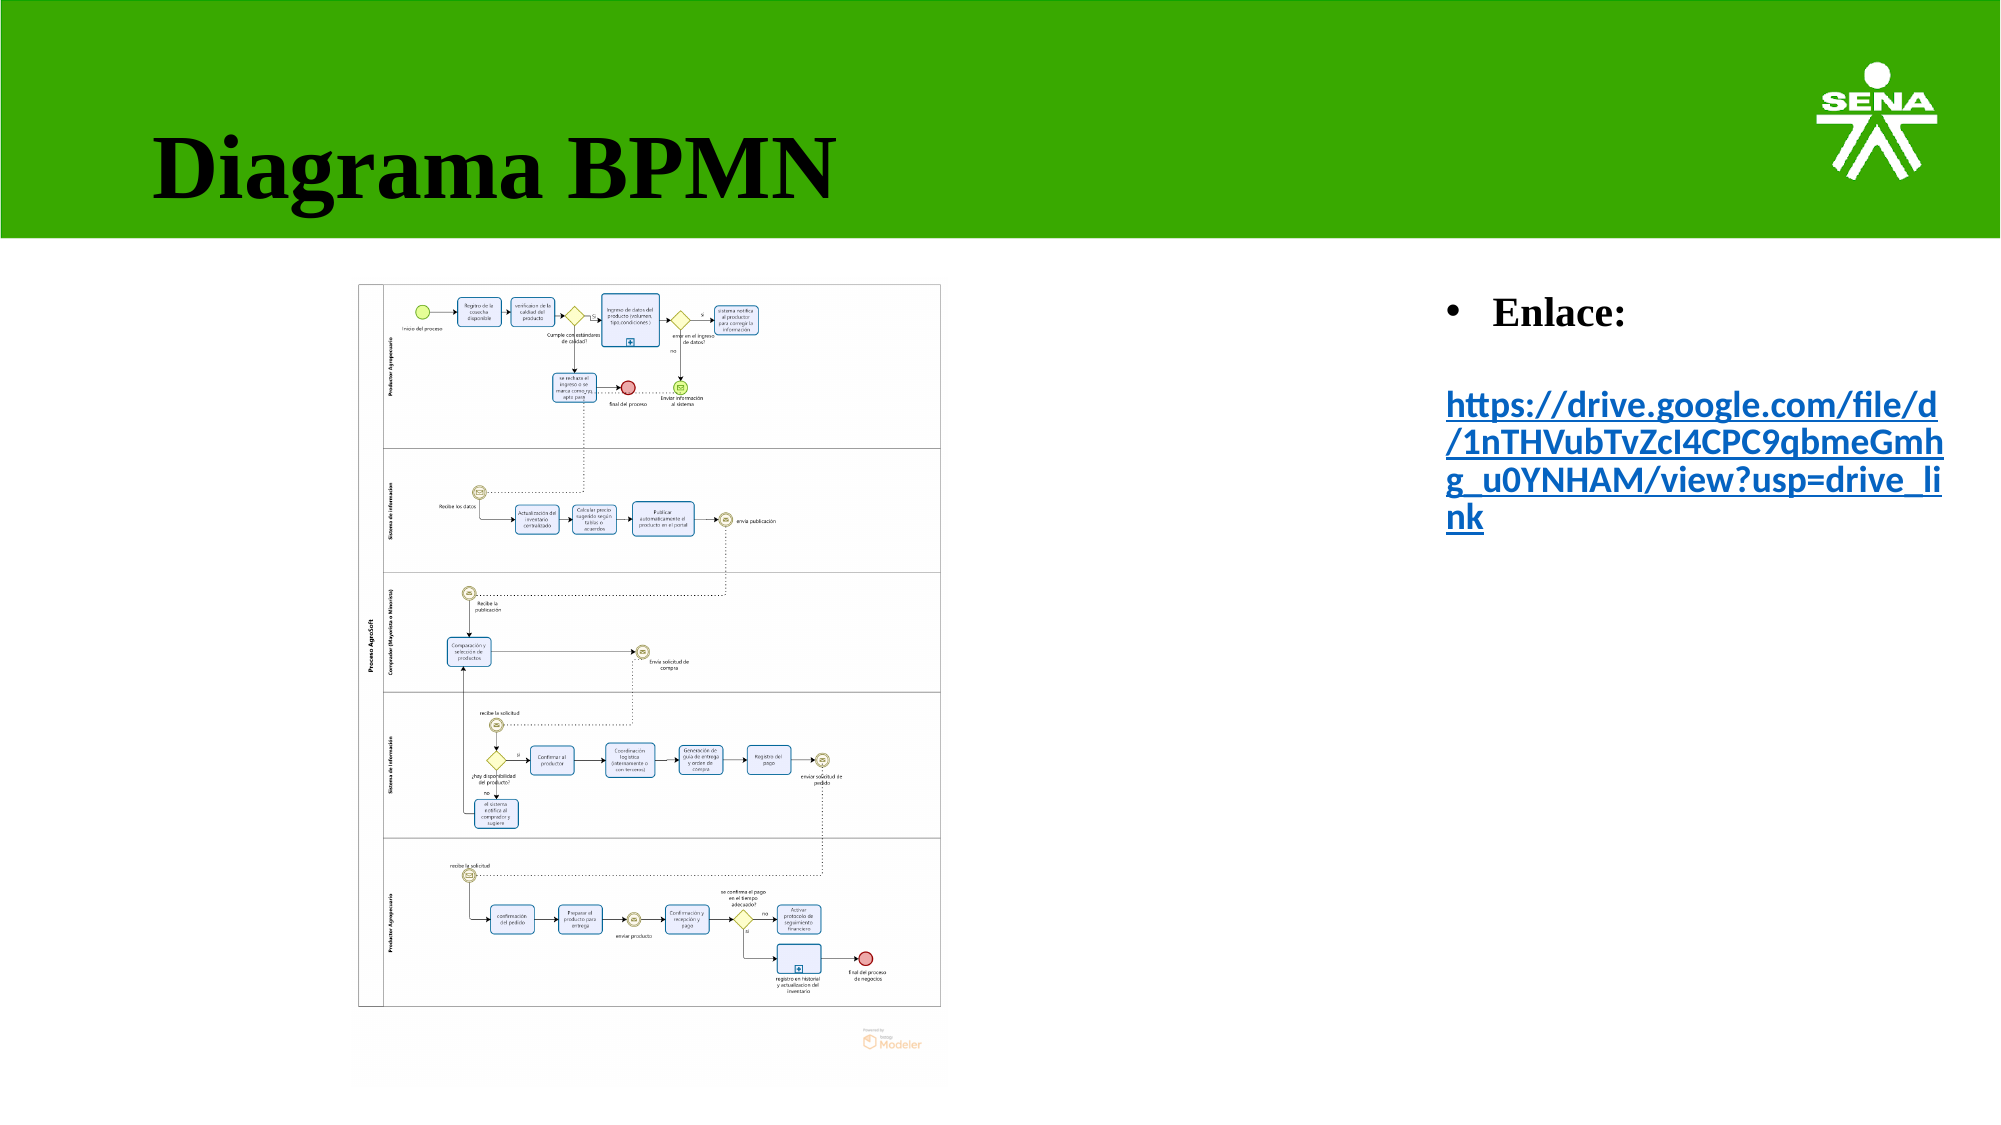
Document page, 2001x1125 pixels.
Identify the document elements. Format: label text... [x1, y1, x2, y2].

text_box Enlace: https://drive.google.com/file/d/1nTHVubTvZcI4CPC9qbmeGmhg_u0YNHAM/view?usp=drive_link [1430, 277, 1968, 478]
title Diagrama BPMN [137, 59, 1863, 278]
picture [0, 0, 2001, 1125]
